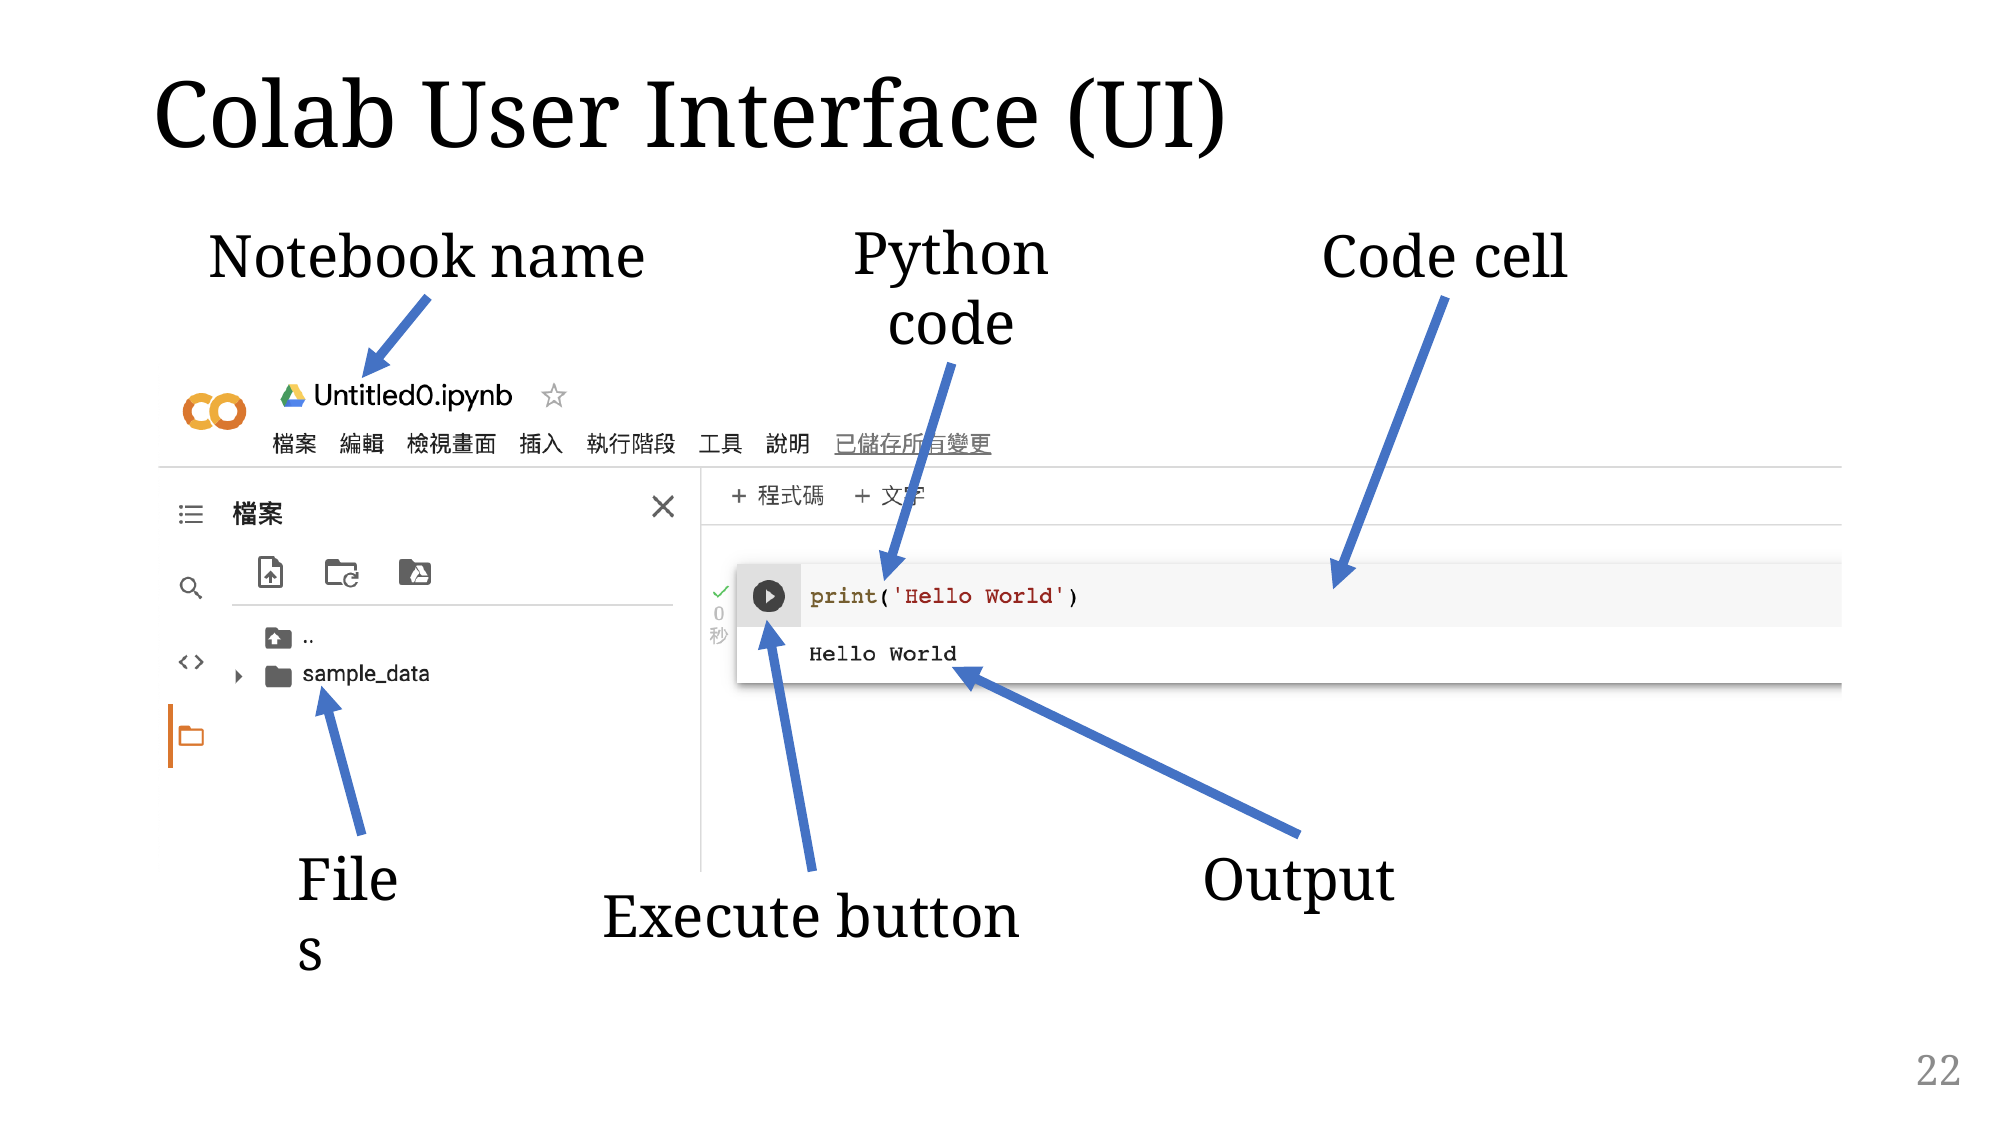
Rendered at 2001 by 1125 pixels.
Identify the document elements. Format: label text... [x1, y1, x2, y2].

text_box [766, 619, 813, 872]
text_box Execute button [574, 872, 1051, 956]
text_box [951, 666, 1300, 836]
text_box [321, 685, 362, 836]
text_box Code cell [1240, 212, 1651, 297]
text_box Python code [766, 208, 1137, 363]
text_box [884, 294, 952, 582]
text_box Files [283, 872, 441, 990]
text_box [361, 297, 429, 379]
text_box Notebook name [184, 212, 672, 297]
text_box Output [1187, 872, 1412, 920]
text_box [1333, 297, 1446, 590]
slide_number 22 [1791, 1042, 1977, 1103]
title Colab User Interface (UI) [137, 22, 1863, 215]
picture [158, 363, 1842, 872]
